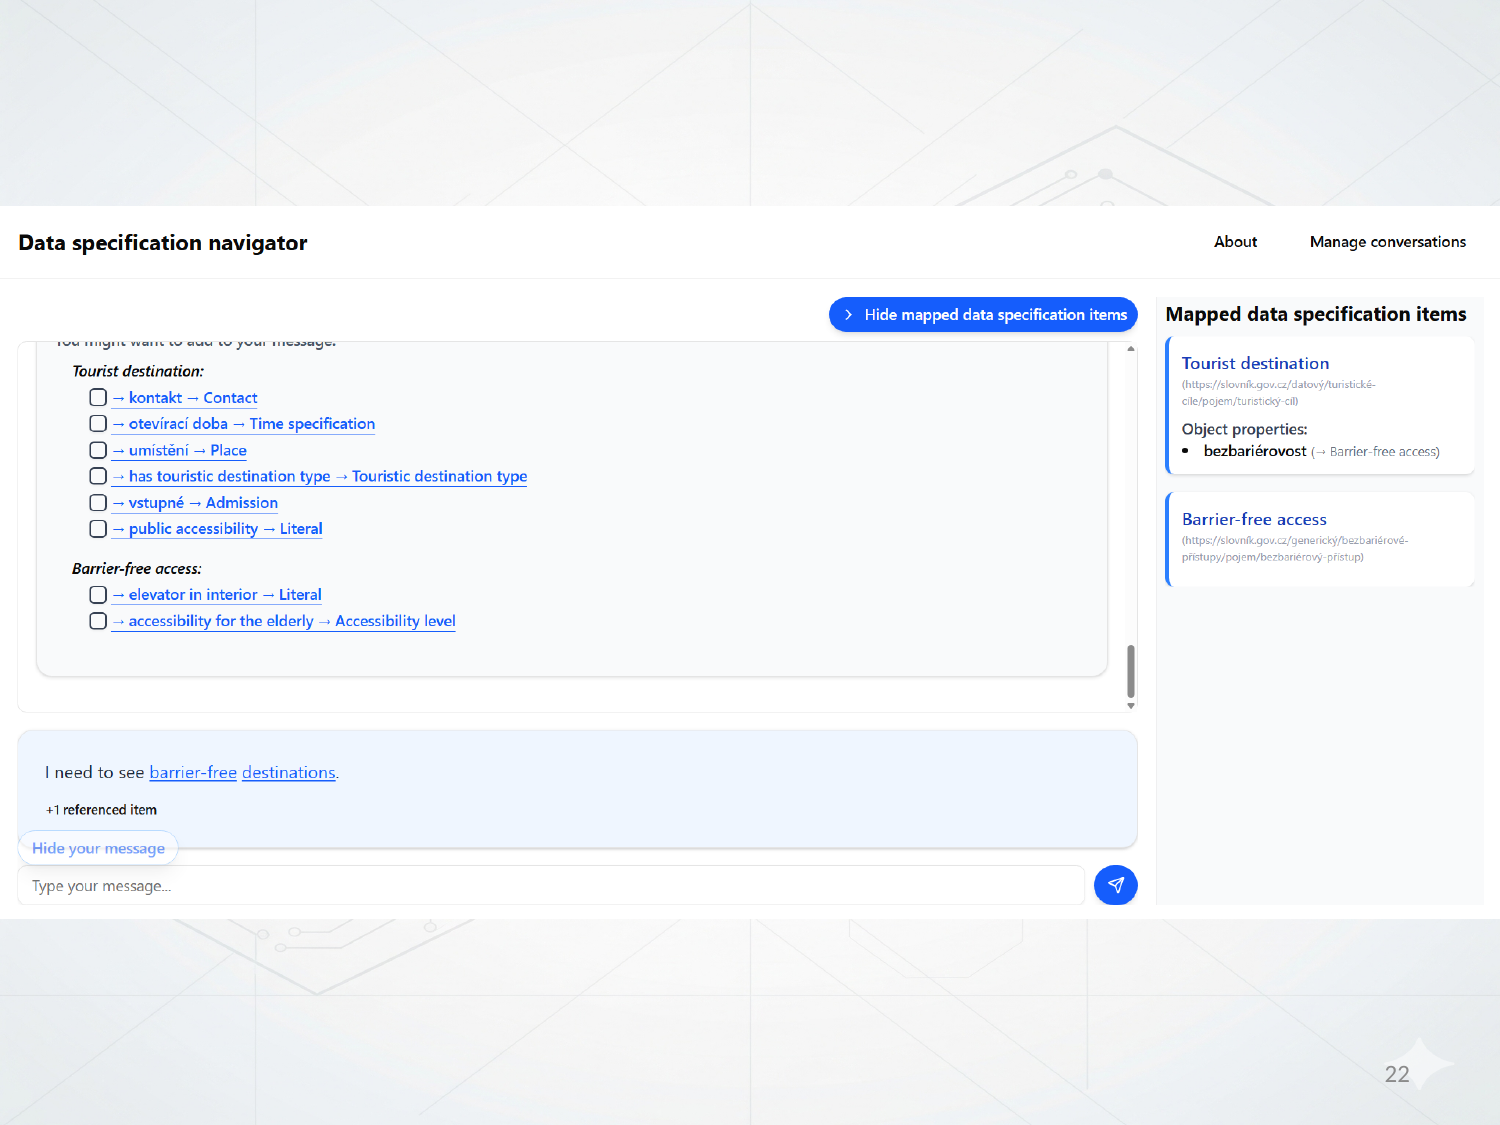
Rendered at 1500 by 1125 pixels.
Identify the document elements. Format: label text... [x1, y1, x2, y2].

slide_number 22 [1074, 1042, 1425, 1103]
picture [0, 0, 1500, 1125]
